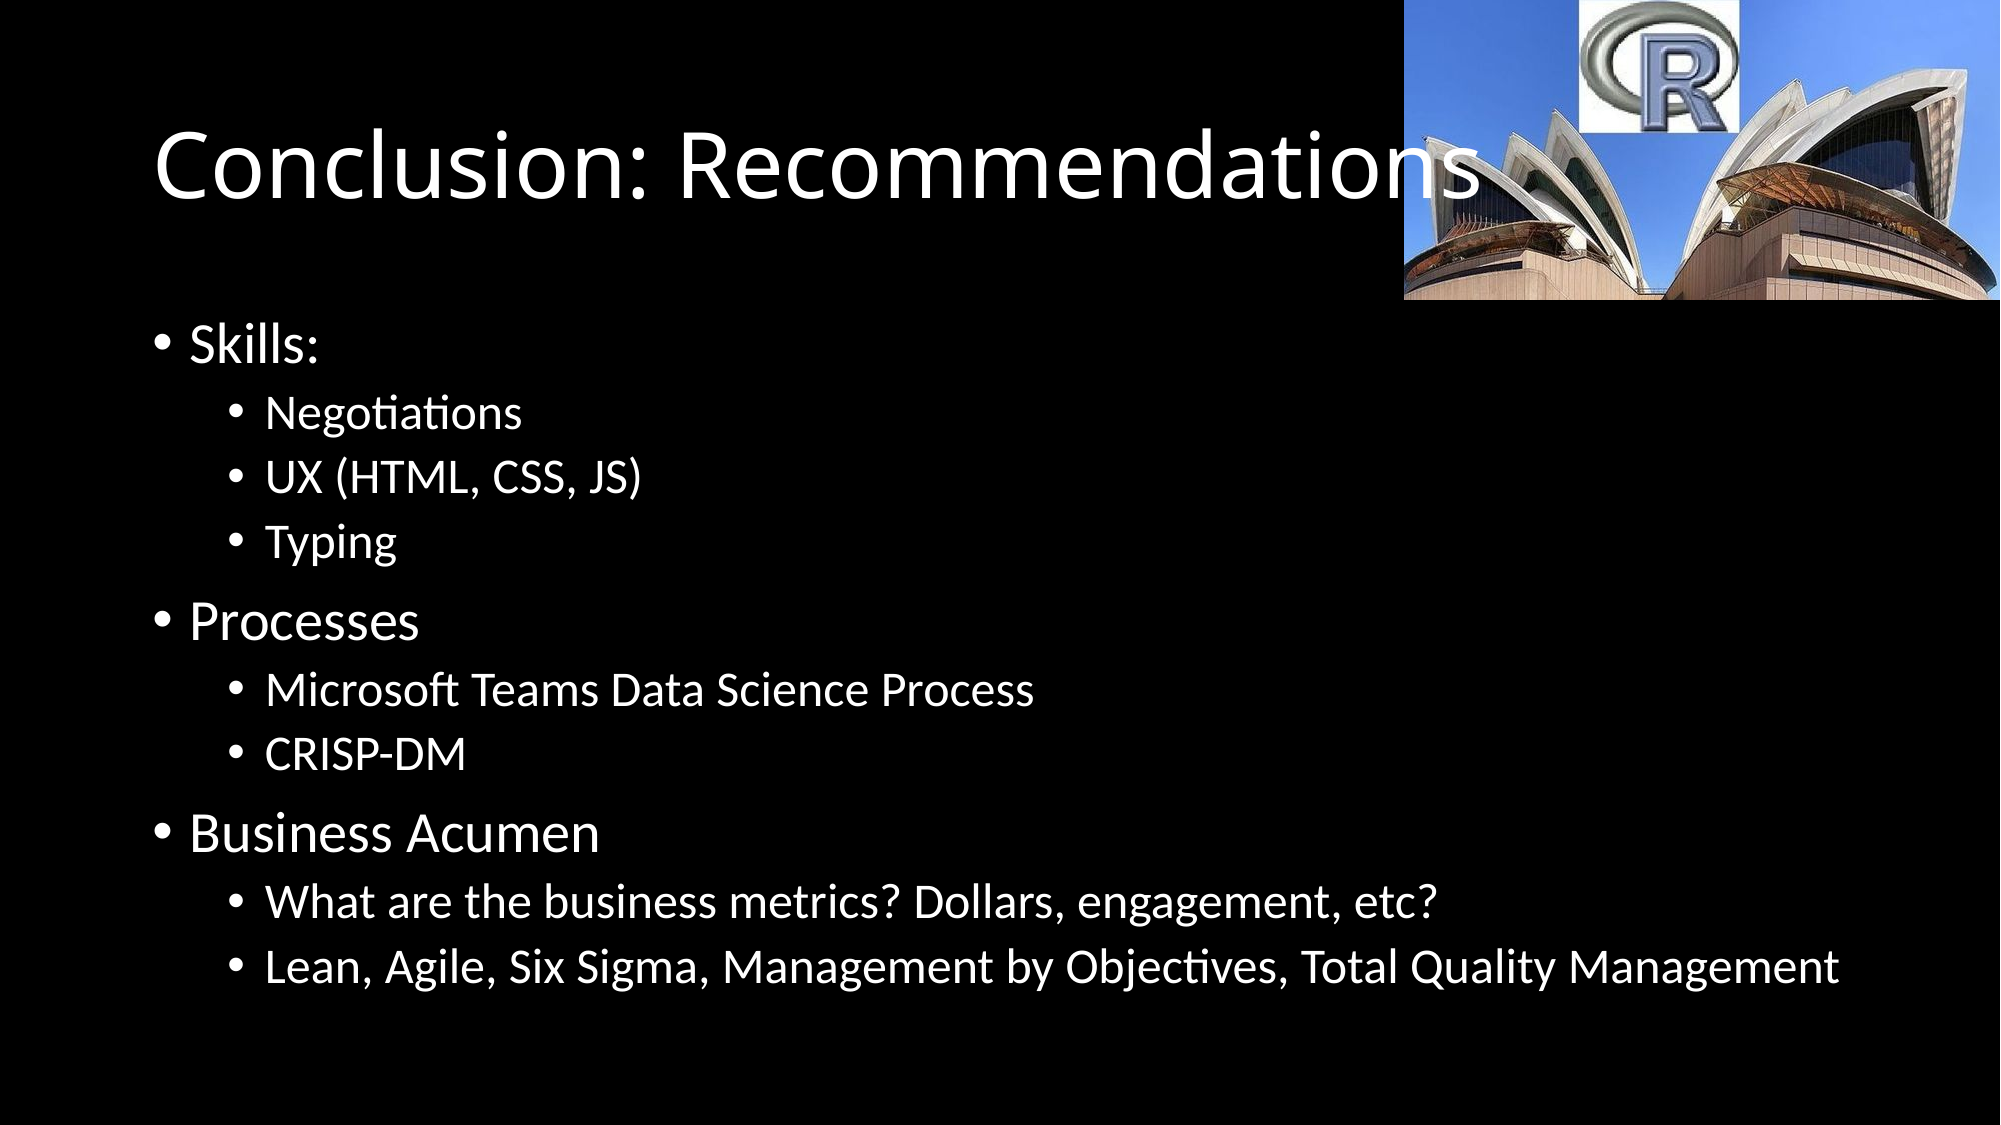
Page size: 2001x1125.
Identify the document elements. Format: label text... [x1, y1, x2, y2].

list Skills: Negotiations UX (HTML, CSS, JS) Typing Processes Microsoft Teams Data Science Process CRISP-DM Business Acumen What are the business metrics? Dollars, engagement, etc? Lean, Agile, Six Sigma, Management by Objectives, Total Quality Management [137, 305, 1863, 1020]
title Conclusion: Recommendations [137, 59, 1863, 278]
picture [1404, 0, 2000, 300]
